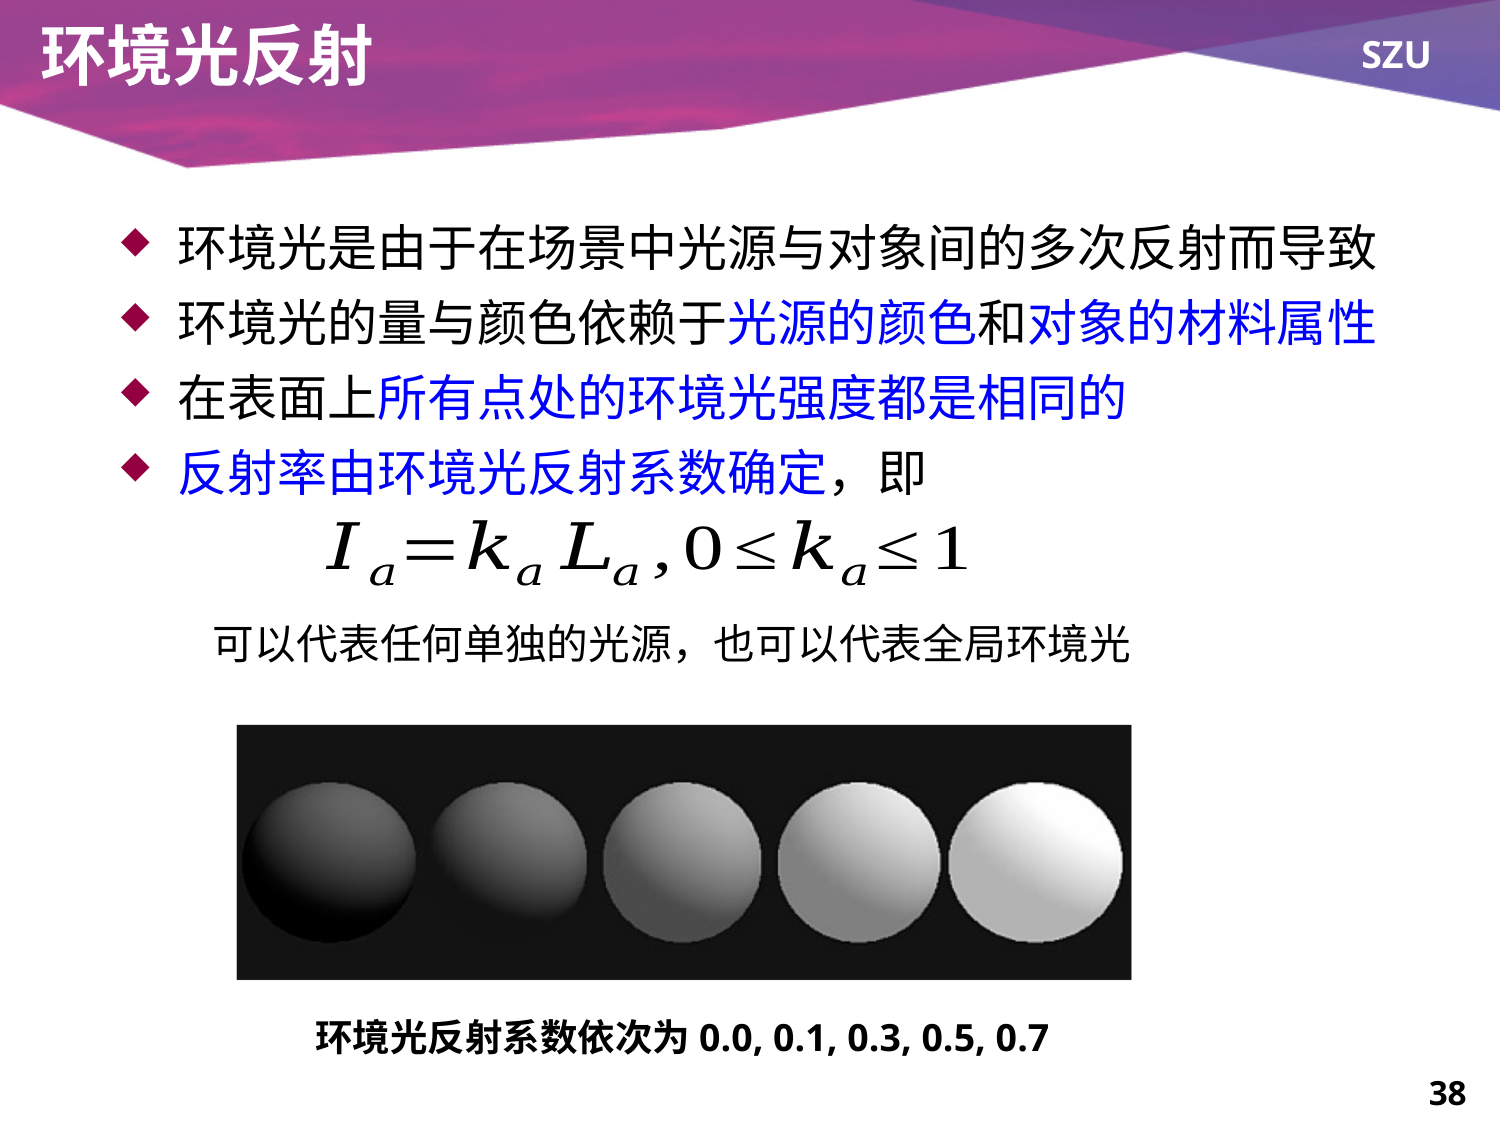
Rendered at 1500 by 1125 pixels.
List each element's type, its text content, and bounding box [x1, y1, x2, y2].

picture [0, 0, 1500, 1125]
slide_number 38 [1384, 1065, 1500, 1125]
title 环境光反射 [25, 15, 1320, 104]
text_box 环境光反射系数依次为0.0, 0.1, 0.3, 0.5, 0.7 [315, 1012, 1050, 1066]
